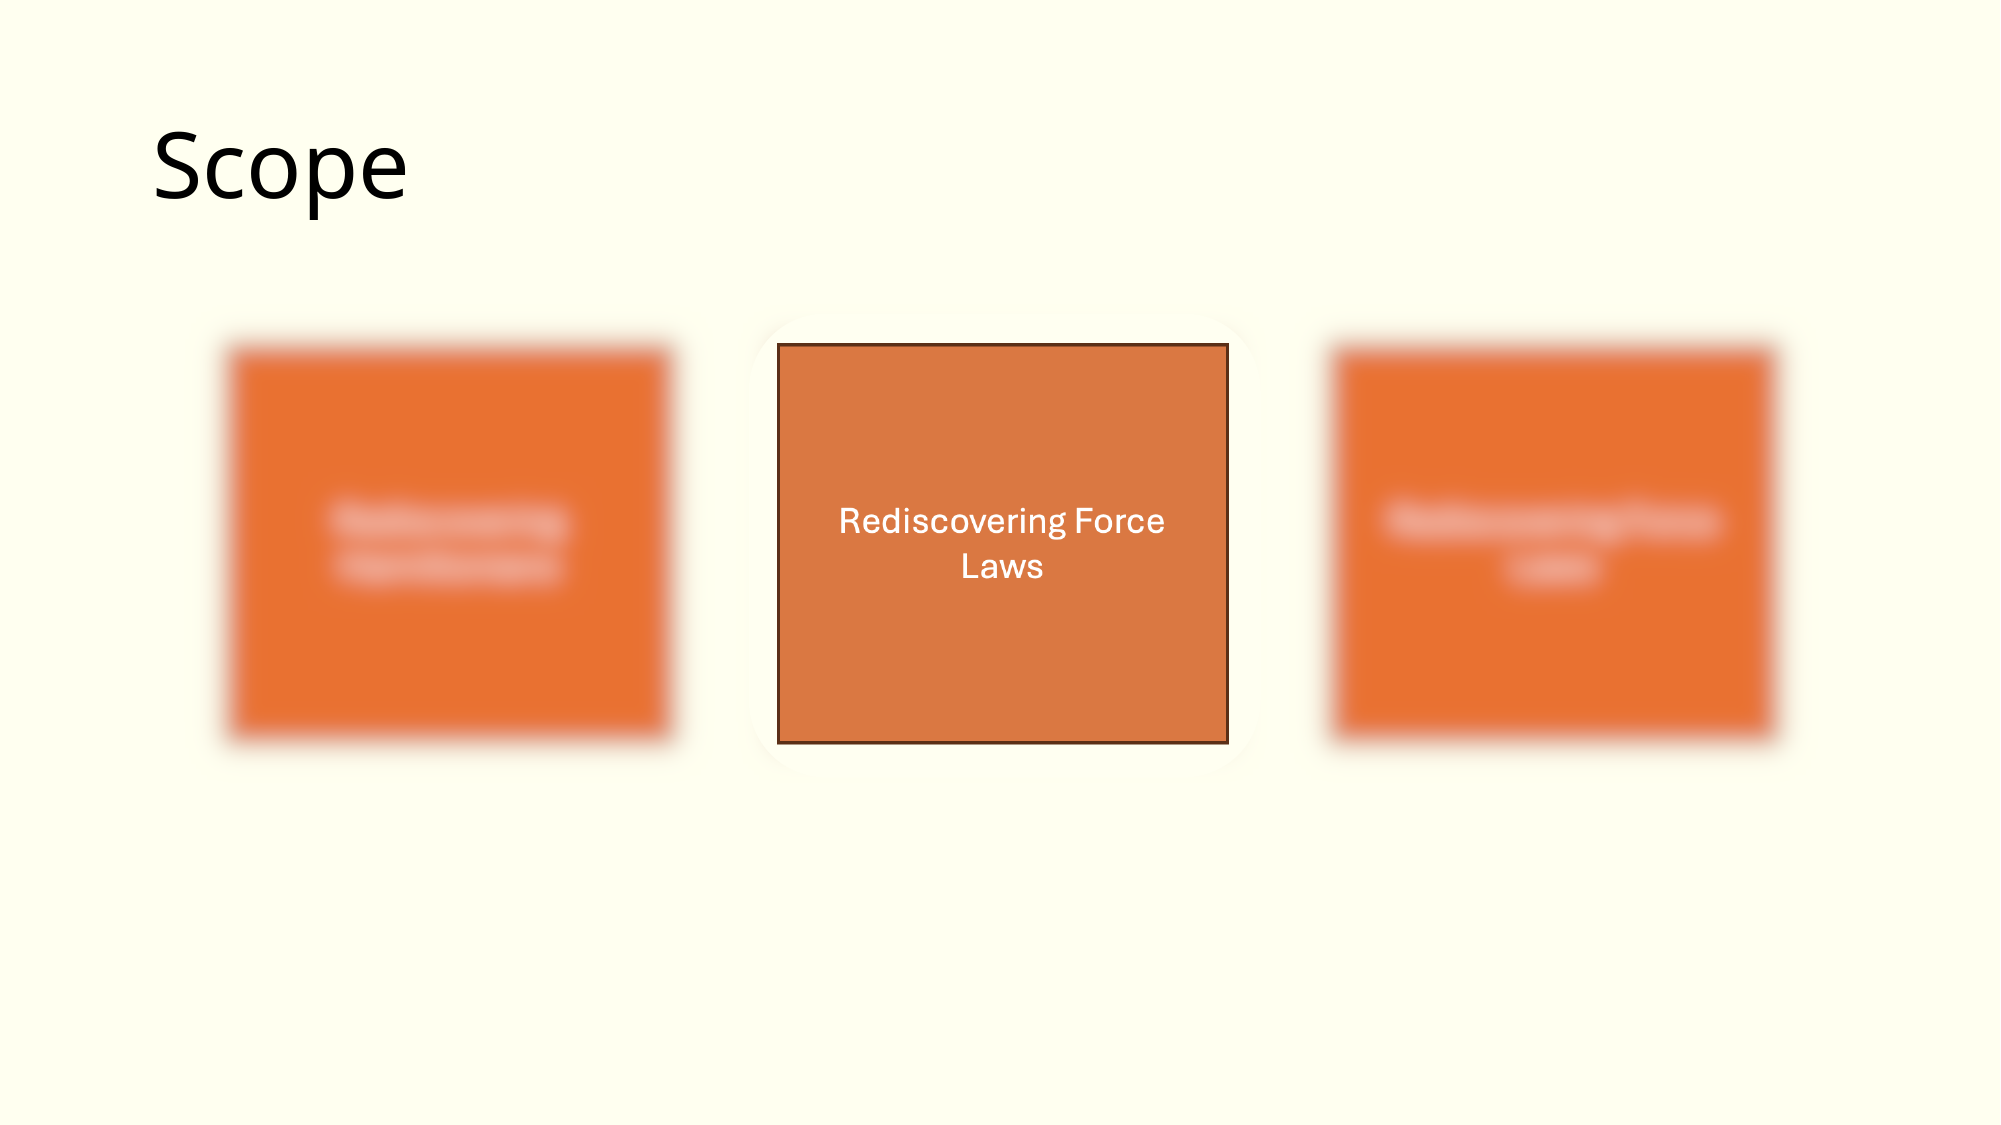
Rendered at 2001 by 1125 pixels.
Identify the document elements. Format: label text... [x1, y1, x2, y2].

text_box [169, 285, 1844, 813]
title Scope [137, 59, 1863, 278]
